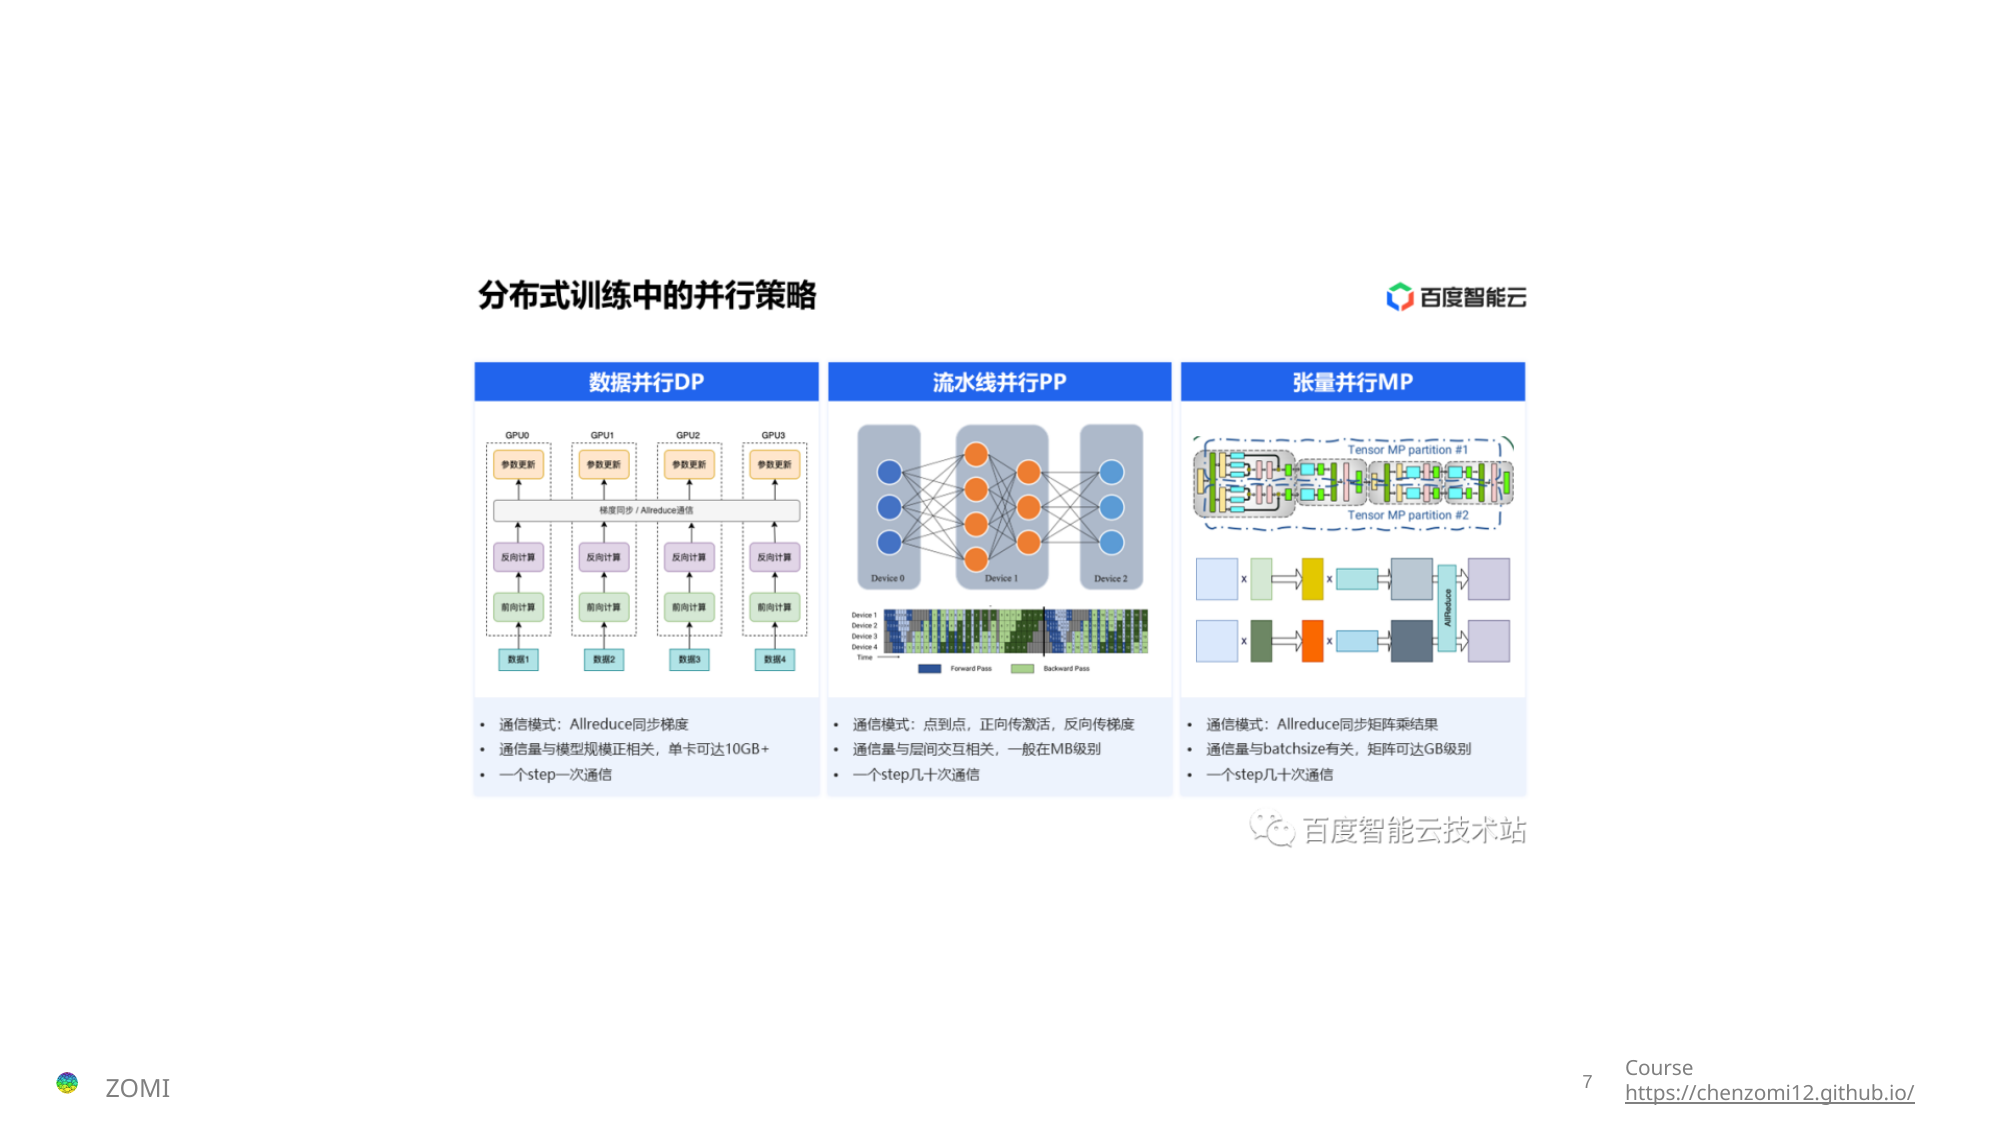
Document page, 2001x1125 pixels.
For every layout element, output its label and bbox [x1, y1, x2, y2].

picture [437, 245, 1564, 880]
picture [57, 1073, 77, 1093]
